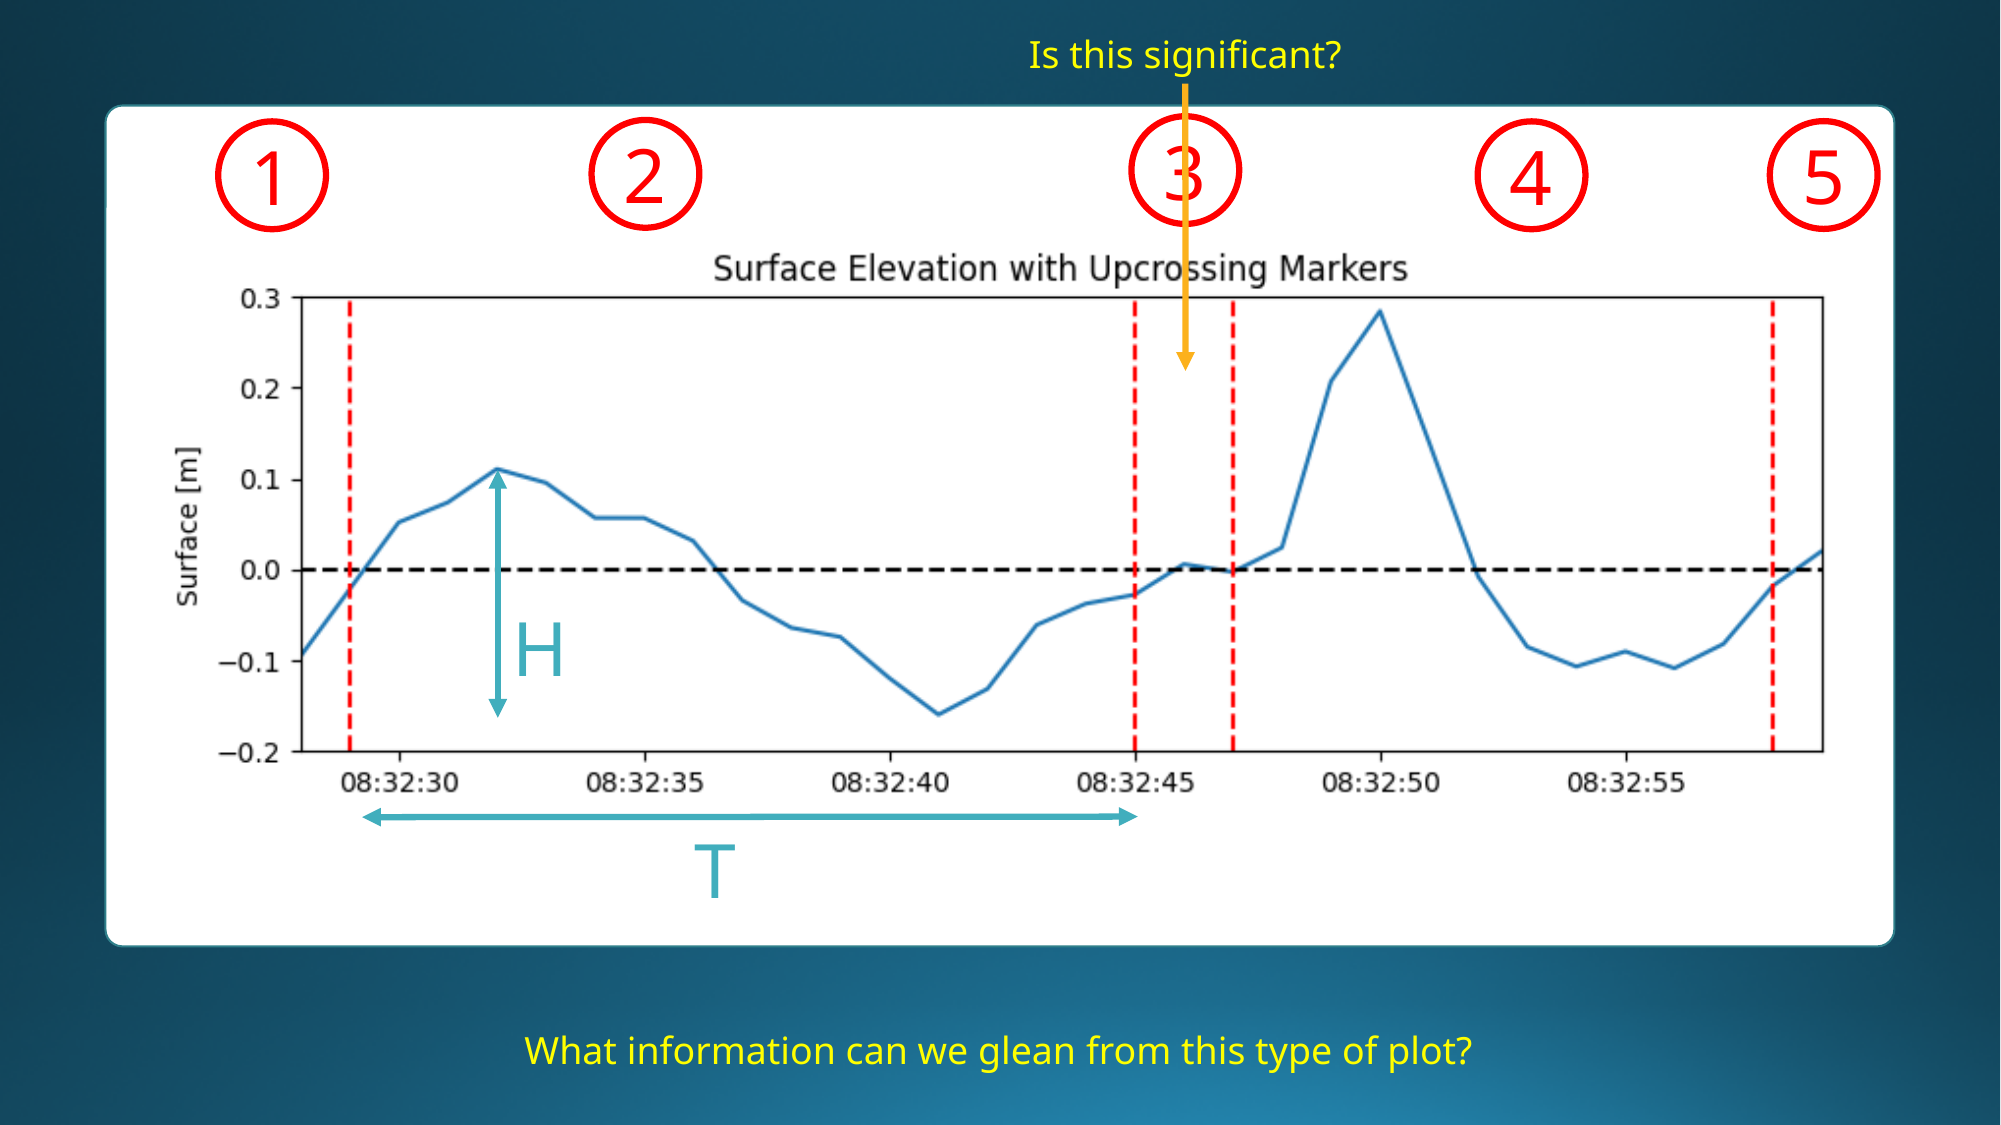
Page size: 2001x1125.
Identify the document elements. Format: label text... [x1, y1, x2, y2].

text_box [865, 944, 1889, 1021]
text_box 4 [1476, 120, 1587, 231]
text_box 2 [590, 118, 701, 229]
text_box Is this significant? [914, 23, 1457, 84]
picture [0, 0, 2001, 1125]
text_box [104, 104, 1896, 948]
text_box What information can we glean from this type of plot? [487, 1019, 1511, 1080]
text_box 3 [1130, 115, 1182, 225]
text_box 5 [1768, 120, 1879, 230]
text_box T [679, 818, 763, 922]
text_box 3 [1189, 115, 1241, 225]
text_box 1 [217, 120, 328, 231]
